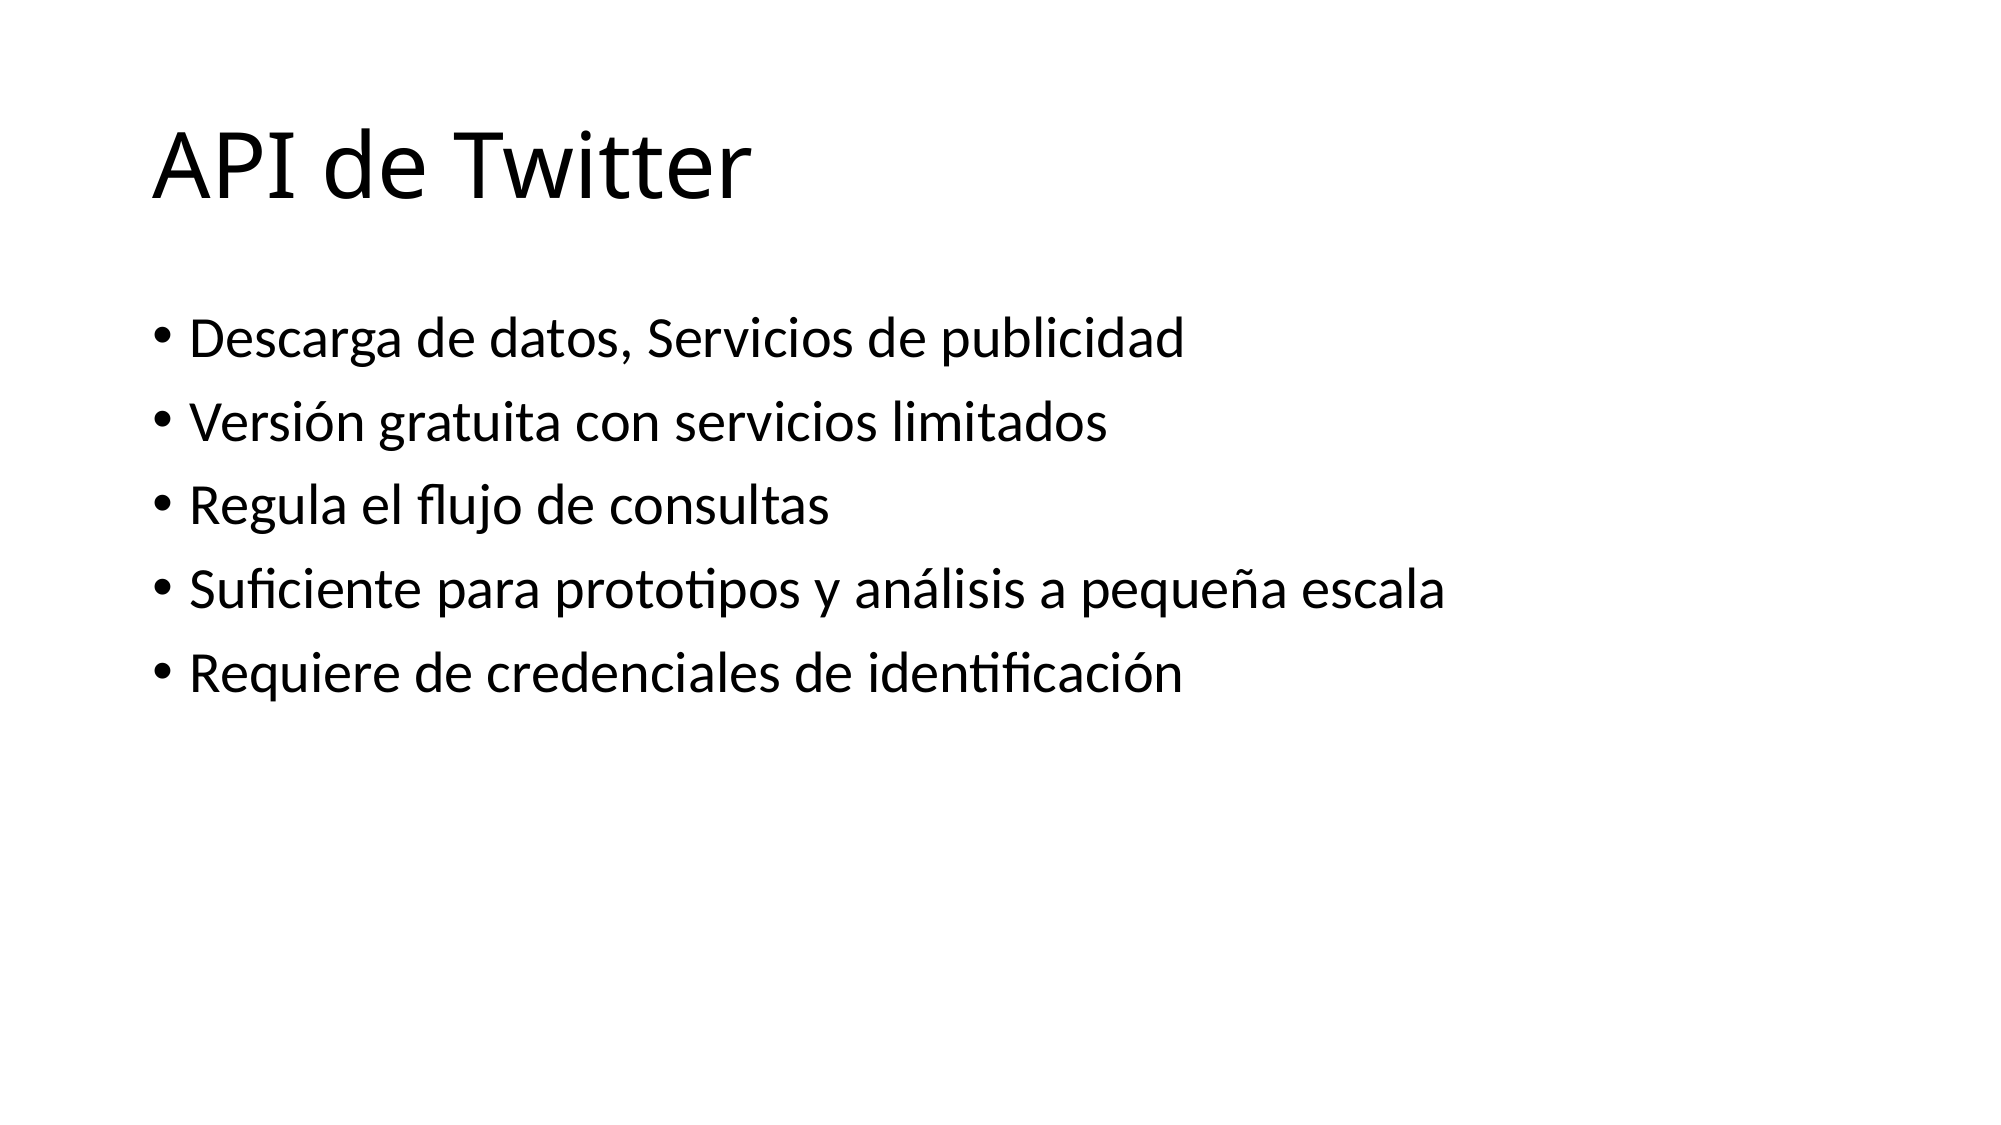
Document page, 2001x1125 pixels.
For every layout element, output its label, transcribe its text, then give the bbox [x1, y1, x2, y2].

list Descarga de datos, Servicios de publicidad Versión gratuita con servicios limitados Regula el flujo de consultas Suficiente para prototipos y análisis a pequeña escala Requiere de credenciales de identificación [137, 299, 1863, 1014]
title API de Twitter [137, 59, 1863, 278]
